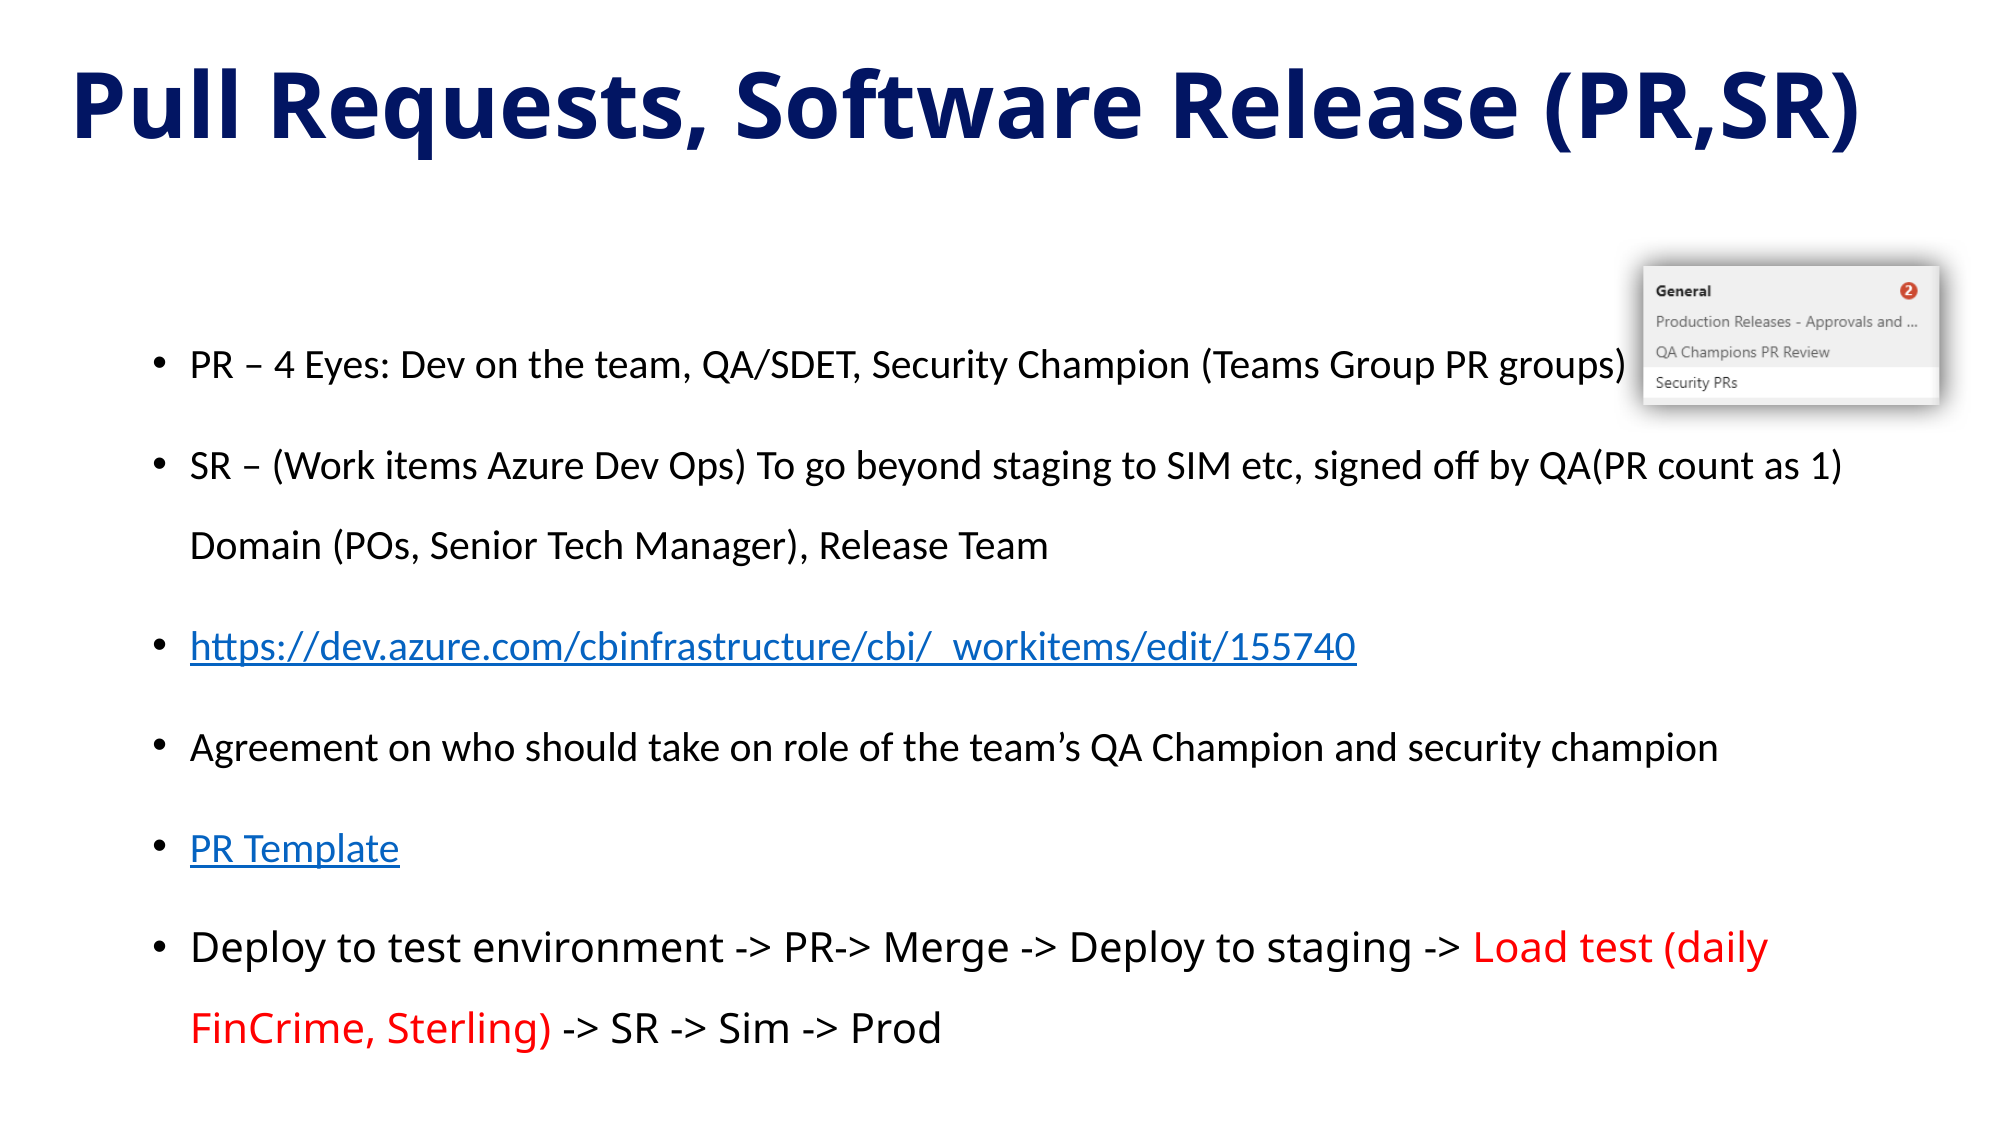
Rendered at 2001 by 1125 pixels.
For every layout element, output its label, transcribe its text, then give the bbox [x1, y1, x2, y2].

text_box Pull Requests, Software Release (PR,SR) [54, 0, 1940, 218]
picture [1643, 266, 1940, 405]
list PR – 4 Eyes: Dev on the team, QA/SDET, Security Champion (Teams Group PR groups) SR – (Work items Azure Dev Ops) To go beyond staging to SIM etc, signed off by QA(PR count as 1) Domain (POs, Senior Tech Manager), Release Team https://dev.azure.com/cbinfrastructure/cbi/_workitems/edit/155740 Agreement on who should take on role of the team’s QA Champion and security champion PR Template Deploy to test environment -> PR-> Merge -> Deploy to staging -> Load test (daily FinCrime, Sterling) -> SR -> Sim -> Prod [137, 299, 1863, 1014]
